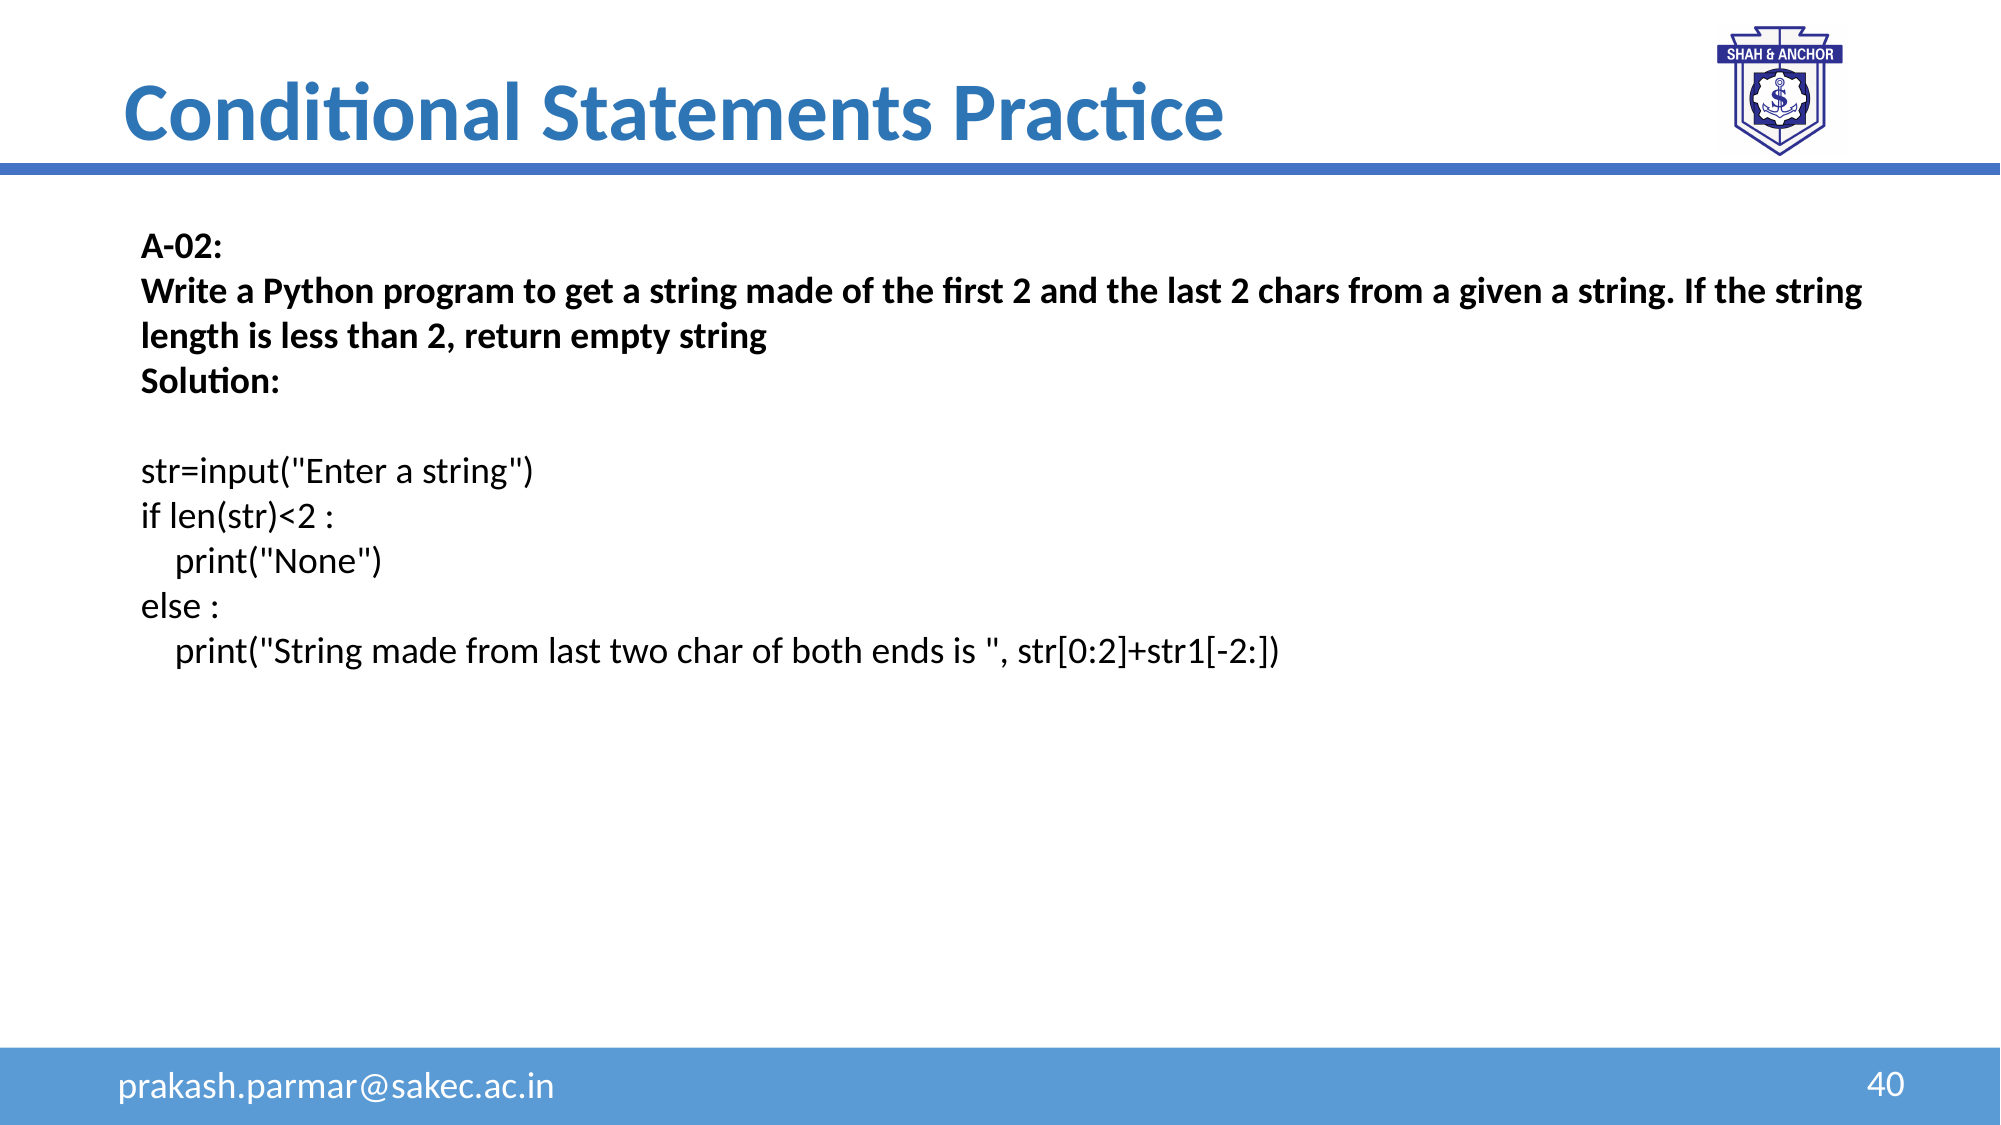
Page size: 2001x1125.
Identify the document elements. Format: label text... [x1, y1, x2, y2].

footer prakash.parmar@sakec.ac.in [102, 1053, 778, 1114]
picture [1717, 24, 1848, 157]
text_box A-02: Write a Python program to get a string made of the first 2 and the last 2 chars from a given a string. If the string length is less than 2, return empty string Solution: str=input("Enter a string") if len(str)<2 : print("None") else : print("String made from last two char of both ends is ", str[0:2]+str1[-2:]) [126, 213, 1932, 714]
text_box Conditional Statements Practice [109, 49, 1638, 165]
slide_number 40 [1852, 1051, 1932, 1112]
